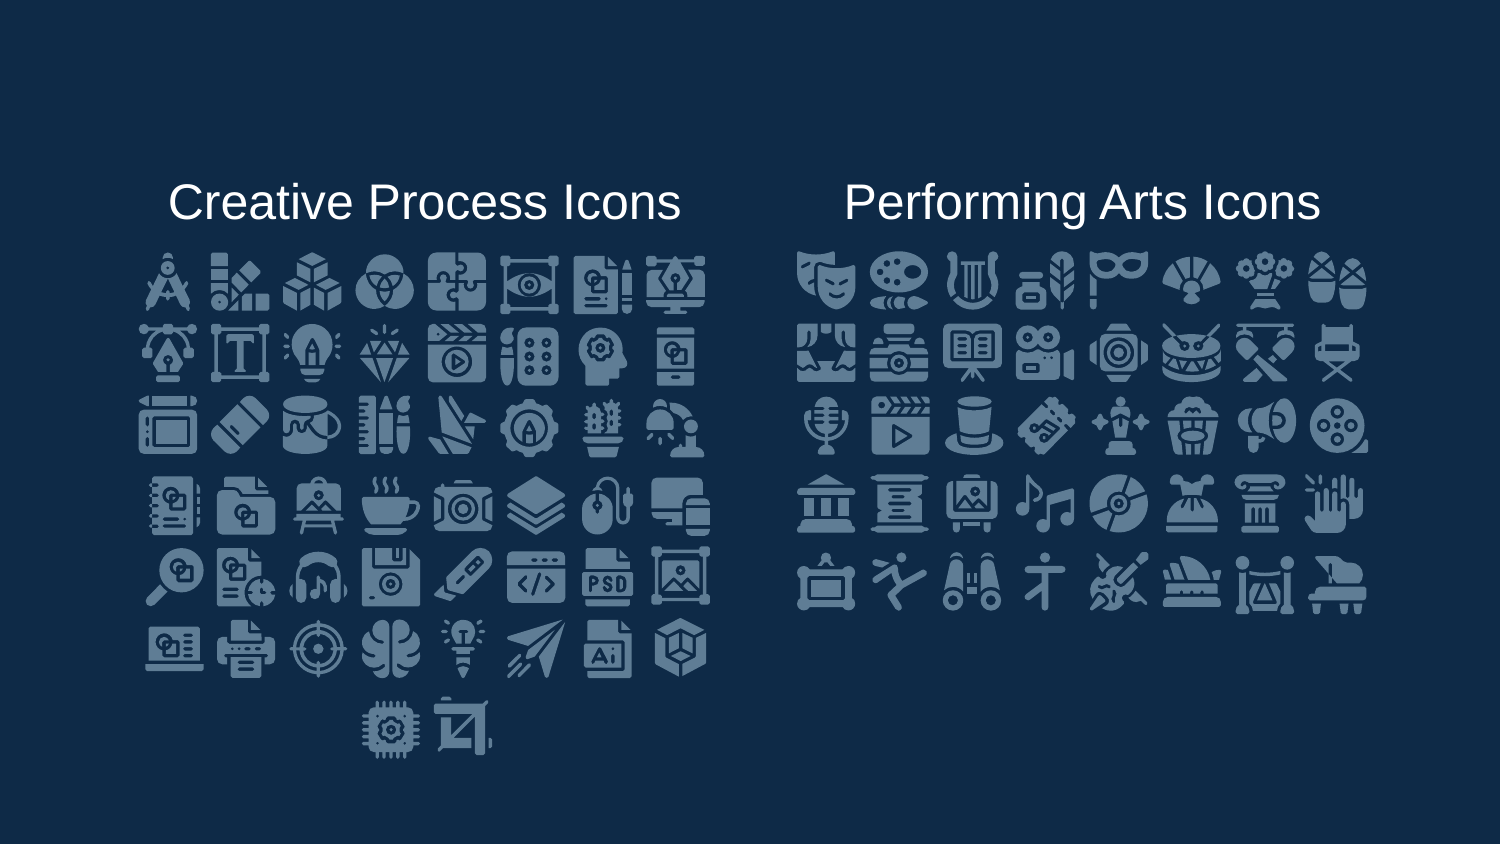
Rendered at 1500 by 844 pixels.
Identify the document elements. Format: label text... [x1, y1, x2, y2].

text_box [583, 619, 632, 679]
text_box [1235, 251, 1295, 310]
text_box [210, 323, 270, 383]
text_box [1089, 251, 1149, 310]
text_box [499, 327, 559, 386]
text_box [359, 619, 423, 679]
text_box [1167, 396, 1219, 455]
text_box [1237, 398, 1297, 454]
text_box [870, 474, 930, 533]
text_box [656, 327, 695, 386]
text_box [282, 323, 342, 383]
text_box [506, 551, 566, 604]
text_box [944, 396, 1004, 456]
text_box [871, 552, 928, 611]
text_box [210, 395, 270, 455]
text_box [1089, 323, 1149, 383]
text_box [145, 547, 204, 607]
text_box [210, 252, 270, 312]
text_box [651, 546, 711, 605]
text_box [361, 476, 421, 536]
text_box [427, 252, 487, 311]
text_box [1161, 256, 1221, 305]
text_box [500, 398, 559, 458]
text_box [1091, 396, 1150, 456]
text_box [581, 476, 634, 535]
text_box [359, 323, 410, 383]
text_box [289, 619, 348, 678]
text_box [1162, 555, 1222, 608]
title Creative Process Icons [139, 154, 711, 234]
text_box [138, 323, 198, 383]
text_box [292, 476, 345, 535]
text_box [499, 255, 559, 315]
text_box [148, 476, 201, 536]
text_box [1088, 551, 1149, 611]
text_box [1087, 474, 1151, 533]
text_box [582, 398, 624, 458]
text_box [654, 617, 707, 677]
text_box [361, 547, 421, 607]
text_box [946, 251, 999, 310]
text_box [355, 254, 415, 310]
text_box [1309, 398, 1369, 454]
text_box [1303, 473, 1364, 534]
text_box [646, 398, 705, 458]
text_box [796, 323, 856, 383]
text_box [1314, 323, 1360, 382]
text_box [796, 552, 856, 611]
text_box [216, 476, 276, 535]
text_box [573, 255, 633, 315]
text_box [1015, 251, 1075, 310]
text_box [581, 547, 634, 607]
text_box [869, 250, 929, 310]
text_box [578, 327, 628, 386]
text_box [1166, 474, 1219, 533]
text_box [1015, 474, 1075, 533]
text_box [361, 700, 421, 760]
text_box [645, 255, 705, 315]
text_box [1234, 474, 1286, 533]
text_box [282, 395, 342, 455]
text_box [282, 252, 342, 311]
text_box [796, 251, 856, 310]
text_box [871, 396, 930, 455]
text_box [946, 474, 998, 533]
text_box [1017, 396, 1077, 455]
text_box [216, 619, 276, 679]
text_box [506, 476, 566, 536]
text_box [433, 479, 493, 532]
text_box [1023, 552, 1066, 611]
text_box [427, 395, 487, 455]
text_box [138, 395, 198, 455]
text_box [1307, 251, 1367, 310]
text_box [942, 551, 1002, 611]
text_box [216, 547, 276, 607]
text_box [869, 323, 929, 383]
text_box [651, 477, 711, 537]
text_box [427, 323, 487, 383]
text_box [289, 551, 348, 604]
text_box [804, 396, 849, 455]
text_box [440, 619, 486, 679]
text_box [1015, 325, 1075, 381]
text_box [433, 547, 493, 602]
title Performing Arts Icons [797, 154, 1369, 234]
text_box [1235, 555, 1295, 615]
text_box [145, 252, 191, 312]
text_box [1307, 555, 1367, 615]
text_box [796, 473, 856, 533]
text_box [1234, 323, 1296, 383]
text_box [358, 395, 411, 455]
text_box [145, 626, 204, 672]
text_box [1161, 323, 1221, 383]
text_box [942, 323, 1003, 383]
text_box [506, 619, 566, 679]
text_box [433, 696, 493, 756]
